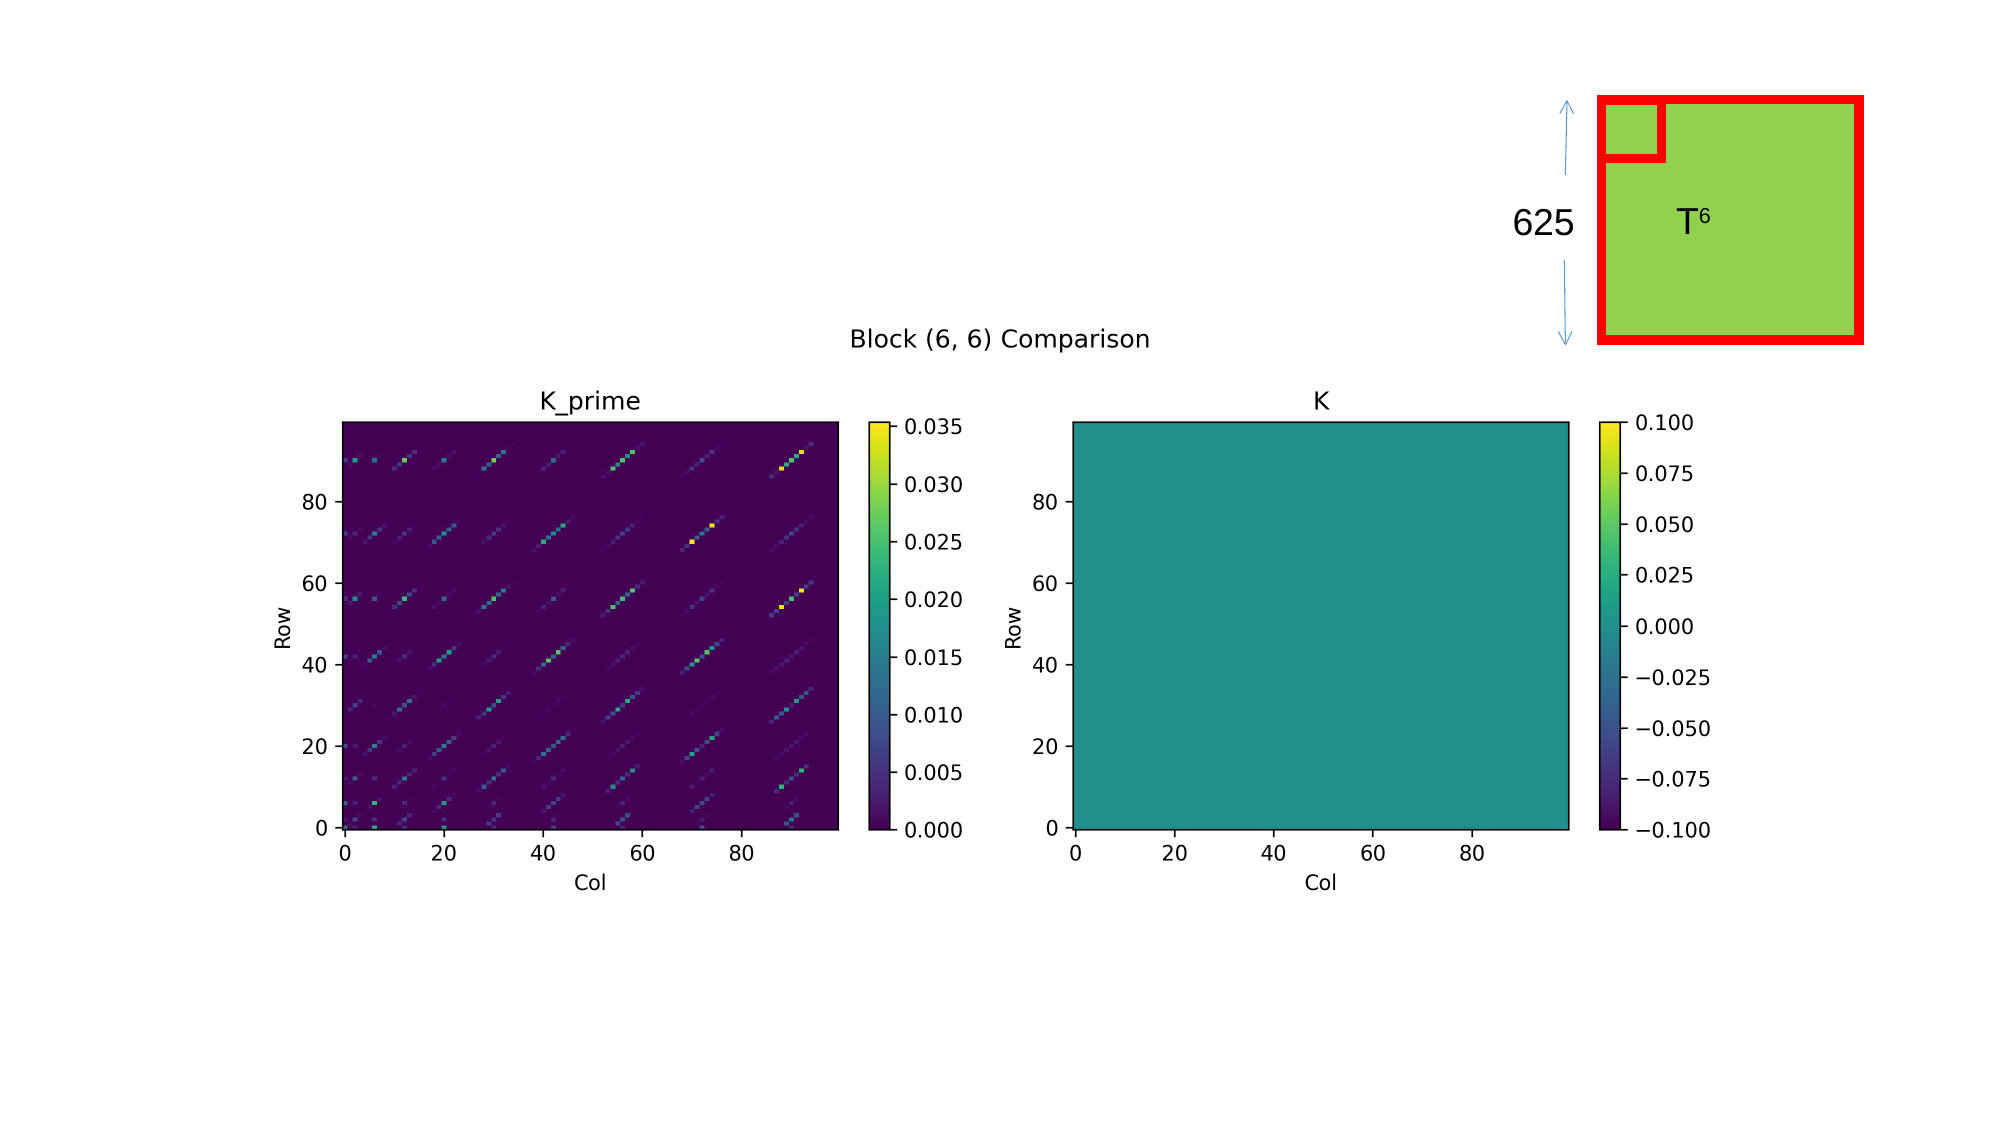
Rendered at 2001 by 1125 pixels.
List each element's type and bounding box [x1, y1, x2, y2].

text_box [1497, 99, 1860, 346]
picture [249, 316, 1750, 917]
